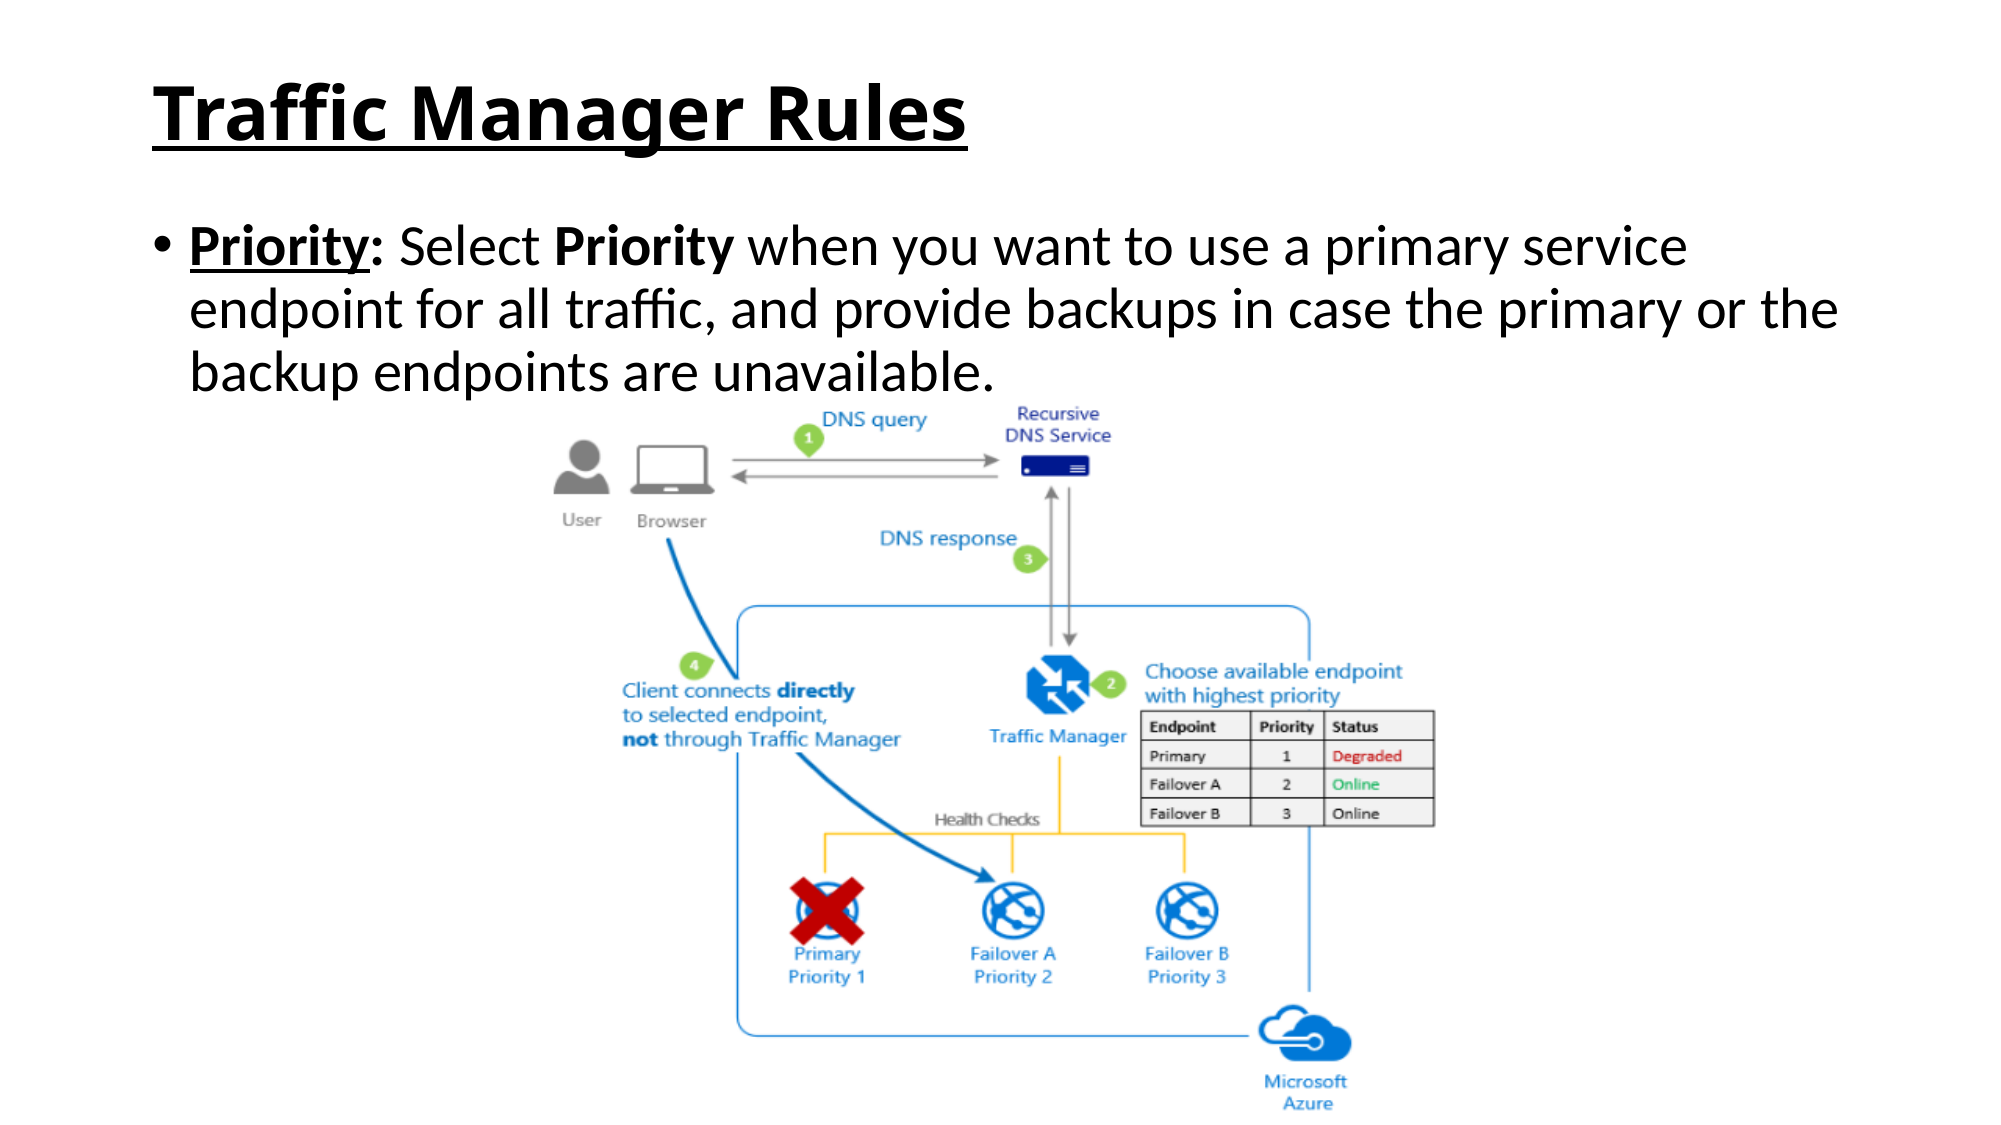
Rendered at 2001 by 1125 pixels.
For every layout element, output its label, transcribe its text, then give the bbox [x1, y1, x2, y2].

title Traffic Manager Rules [137, 0, 1863, 207]
list Priority: Select Priority when you want to use a primary service endpoint for all traffic, and provide backups in case the primary or the backup endpoints are unavailable. [137, 207, 1863, 1014]
picture [504, 399, 1461, 1125]
